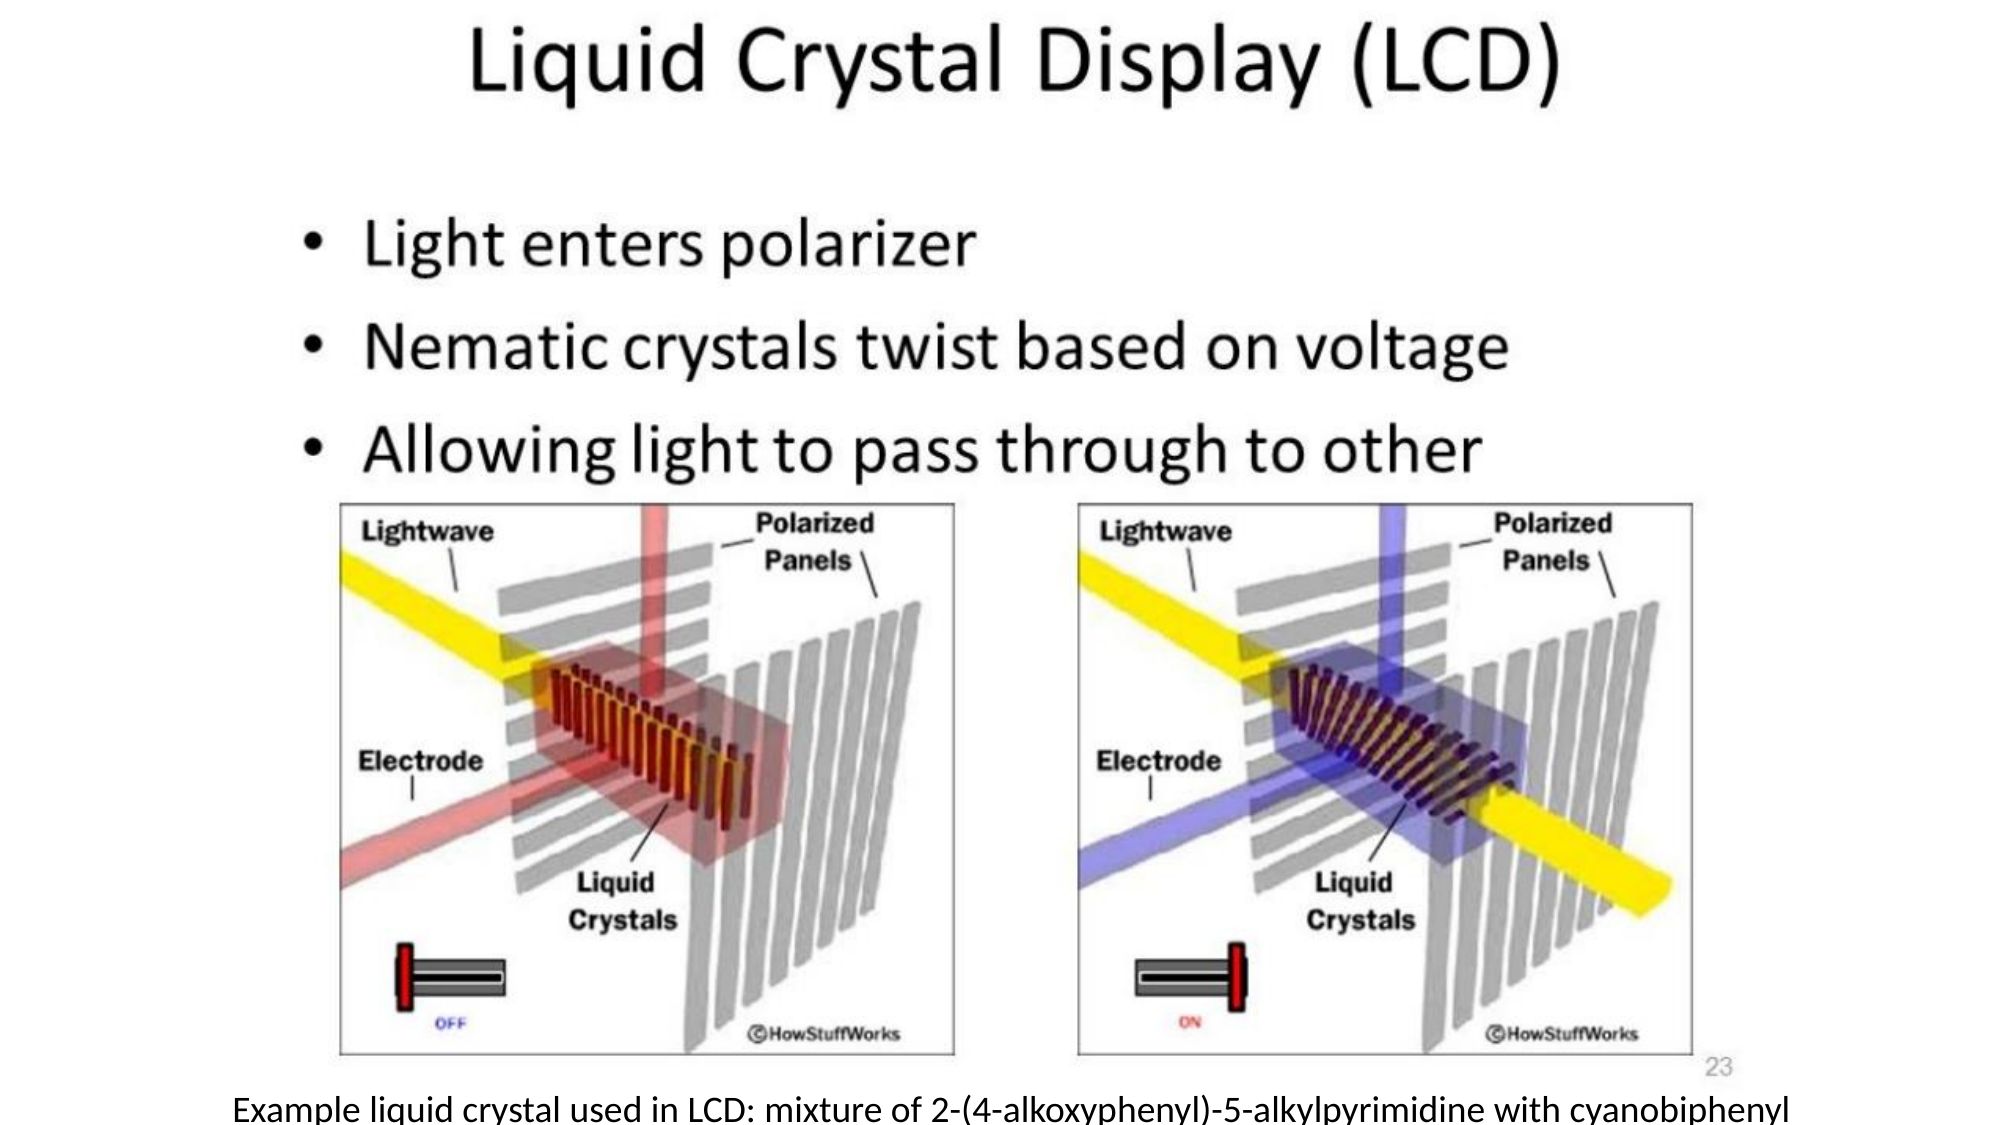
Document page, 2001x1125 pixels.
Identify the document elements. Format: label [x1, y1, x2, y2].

picture [203, 0, 1830, 1125]
